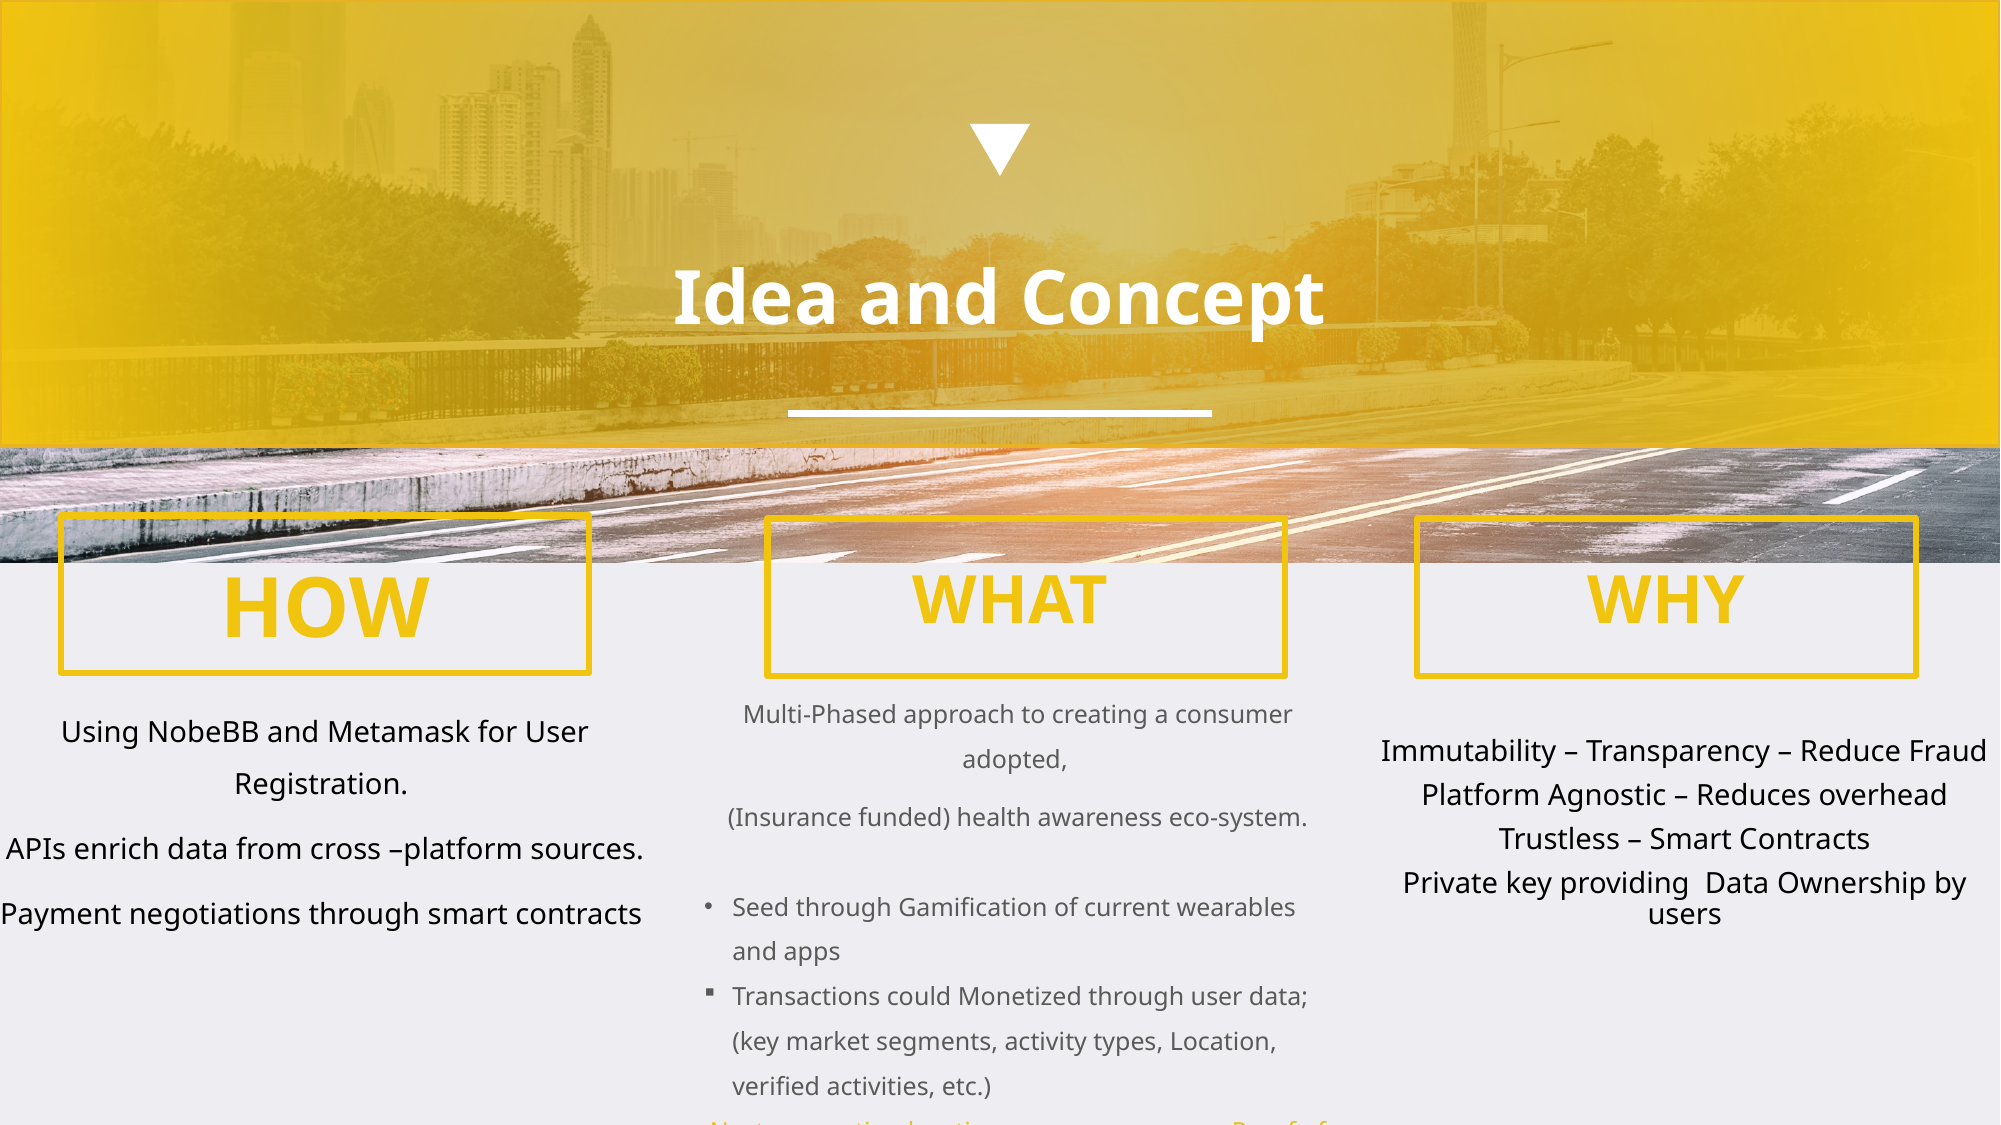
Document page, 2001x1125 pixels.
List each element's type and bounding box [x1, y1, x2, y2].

text_box [703, 518, 1334, 1125]
text_box [0, 515, 679, 1083]
text_box [1332, 518, 2000, 940]
picture [0, 0, 2000, 563]
